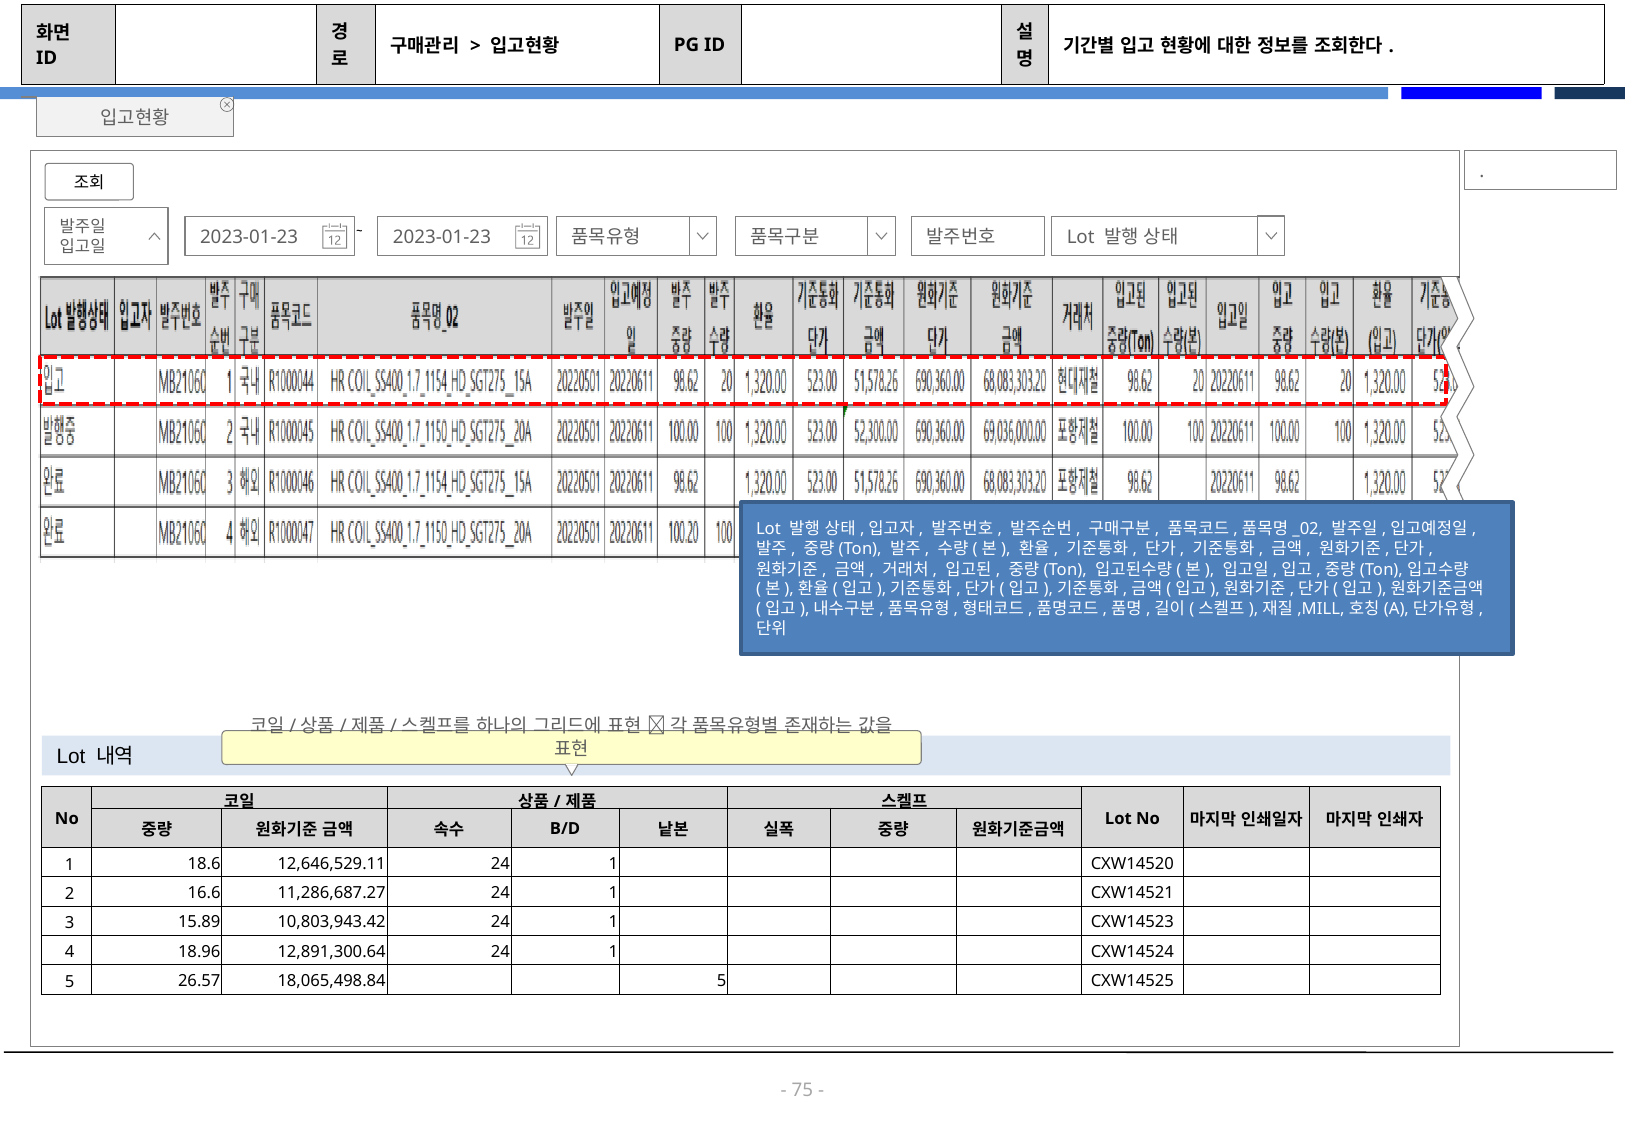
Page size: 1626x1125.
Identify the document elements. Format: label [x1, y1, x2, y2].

table_header [376, 5, 659, 84]
table_cell [1184, 848, 1309, 876]
table_cell [728, 965, 830, 994]
table_cell [1082, 848, 1183, 876]
table_cell [1310, 936, 1440, 964]
table_cell [957, 809, 1081, 847]
table_cell [92, 809, 221, 847]
table_header [1184, 787, 1309, 847]
table_cell [512, 848, 619, 876]
text_box [20, 96, 235, 137]
table_cell [512, 809, 619, 847]
table_cell [831, 936, 956, 964]
table_header [742, 5, 1001, 84]
table_cell [957, 936, 1081, 964]
table_cell [1310, 877, 1440, 906]
table_cell [222, 848, 387, 876]
table_cell [42, 848, 91, 876]
table_cell [1184, 936, 1309, 964]
table_cell [957, 965, 1081, 994]
table_cell [92, 936, 221, 964]
table_cell [957, 848, 1081, 876]
table_header [1049, 5, 1604, 84]
table_cell [222, 936, 387, 964]
table_cell [388, 936, 511, 964]
table_cell [728, 936, 830, 964]
table_header [22, 5, 115, 84]
table_cell [92, 877, 221, 906]
text_box [28, 148, 1619, 1049]
table_header [1002, 5, 1048, 84]
table_cell [222, 809, 387, 847]
table_header [1310, 787, 1440, 847]
table_cell [1082, 907, 1183, 935]
table_cell [92, 907, 221, 935]
table_cell [388, 877, 511, 906]
table_cell [620, 965, 727, 994]
table_cell [1184, 965, 1309, 994]
table_cell [512, 877, 619, 906]
table_header [1082, 787, 1183, 847]
table_cell [42, 936, 91, 964]
table_cell [1082, 877, 1183, 906]
table_header [317, 5, 375, 84]
table_cell [831, 848, 956, 876]
table_header [116, 5, 316, 84]
table_cell [1310, 907, 1440, 935]
table_cell [42, 907, 91, 935]
table_cell [728, 877, 830, 906]
table_cell [831, 809, 956, 847]
table_cell [512, 965, 619, 994]
table_cell [620, 809, 727, 847]
table_cell [92, 965, 221, 994]
table_cell [620, 877, 727, 906]
table_header [42, 787, 91, 847]
table_cell [620, 848, 727, 876]
table_cell [831, 907, 956, 935]
table_cell [388, 907, 511, 935]
table_cell [728, 809, 830, 847]
table_cell [728, 907, 830, 935]
table_header [92, 787, 387, 808]
table_cell [42, 877, 91, 906]
table_cell [1184, 877, 1309, 906]
table_cell [728, 848, 830, 876]
table_cell [388, 965, 511, 994]
table_cell [512, 907, 619, 935]
table_cell [388, 809, 511, 847]
table_cell [92, 848, 221, 876]
table_cell [1310, 848, 1440, 876]
table_cell [957, 877, 1081, 906]
table_header [388, 787, 727, 808]
table_cell [388, 848, 511, 876]
table_cell [620, 907, 727, 935]
table_cell [1082, 936, 1183, 964]
table_cell [512, 936, 619, 964]
table_header [728, 787, 1081, 808]
table_header [660, 5, 741, 84]
picture [38, 276, 1460, 563]
table_cell [222, 907, 387, 935]
table_cell [957, 907, 1081, 935]
table_cell [222, 965, 387, 994]
table_cell [620, 936, 727, 964]
table_cell [1184, 907, 1309, 935]
table_cell [831, 877, 956, 906]
table_cell [222, 877, 387, 906]
table_cell [1082, 965, 1183, 994]
table_cell [42, 965, 91, 994]
table_cell [1310, 965, 1440, 994]
table_cell [831, 965, 956, 994]
